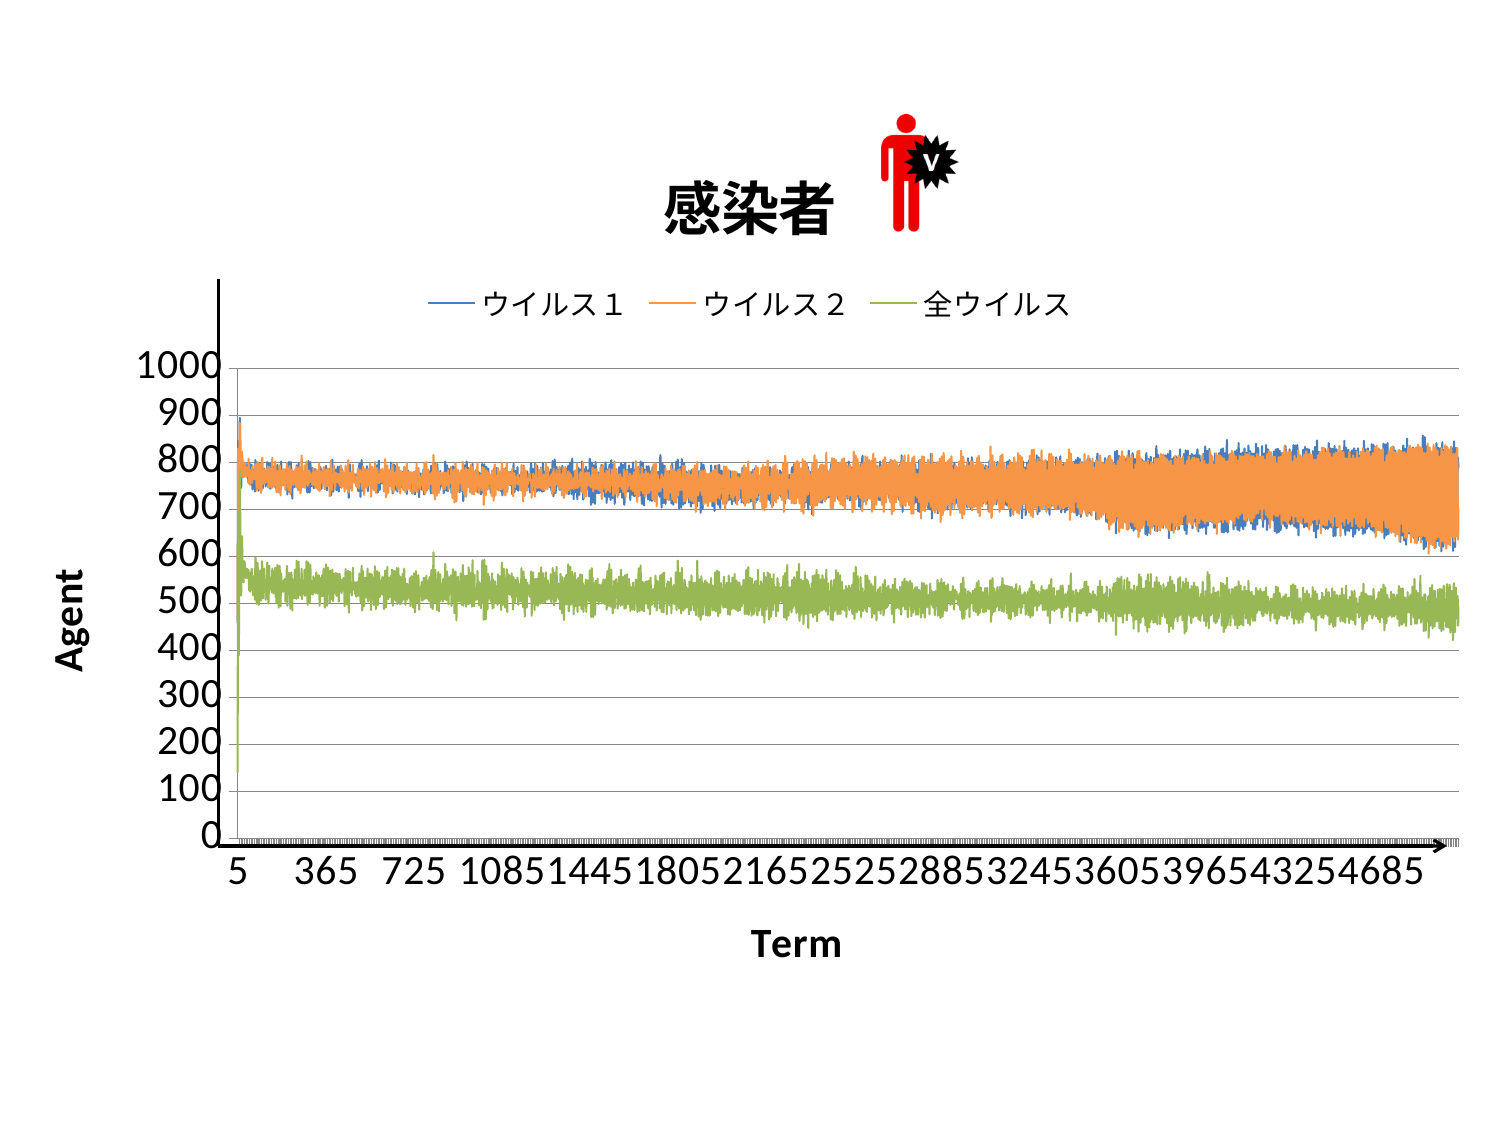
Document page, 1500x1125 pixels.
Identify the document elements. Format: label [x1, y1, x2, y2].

chart [11, 119, 1489, 1006]
picture [880, 113, 960, 232]
